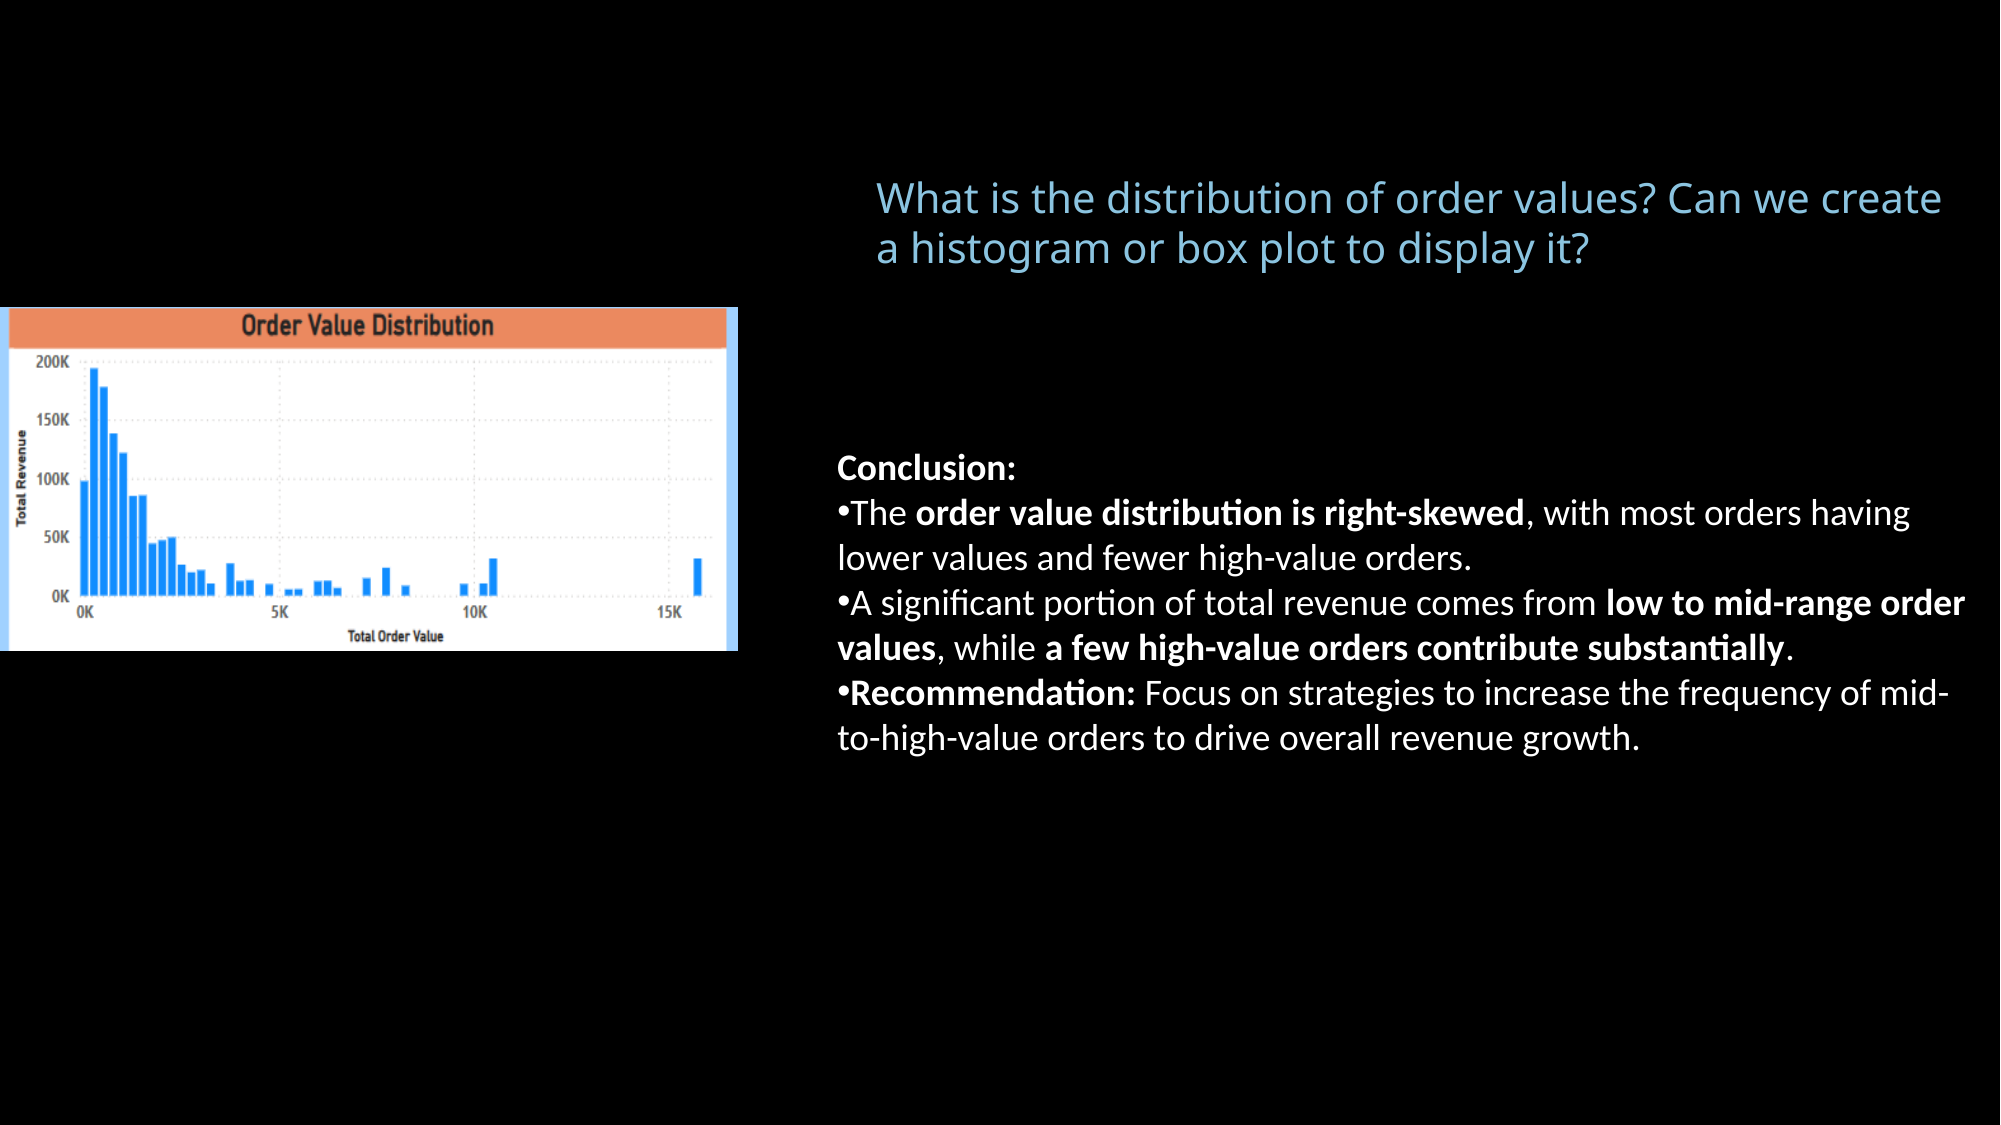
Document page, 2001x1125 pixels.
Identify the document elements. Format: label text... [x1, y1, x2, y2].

text_box Conclusion: The order value distribution is right-skewed, with most orders having lower values and fewer high-value orders. A significant portion of total revenue comes from low to mid-range order values, while a few high-value orders contribute substantially. Recommendation: Focus on strategies to increase the frequency of mid-to-high-value orders to drive overall revenue growth. [822, 435, 2000, 811]
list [0, 306, 738, 651]
text_box What is the distribution of order values? Can we create a histogram or box plot to display it? [861, 164, 1962, 330]
